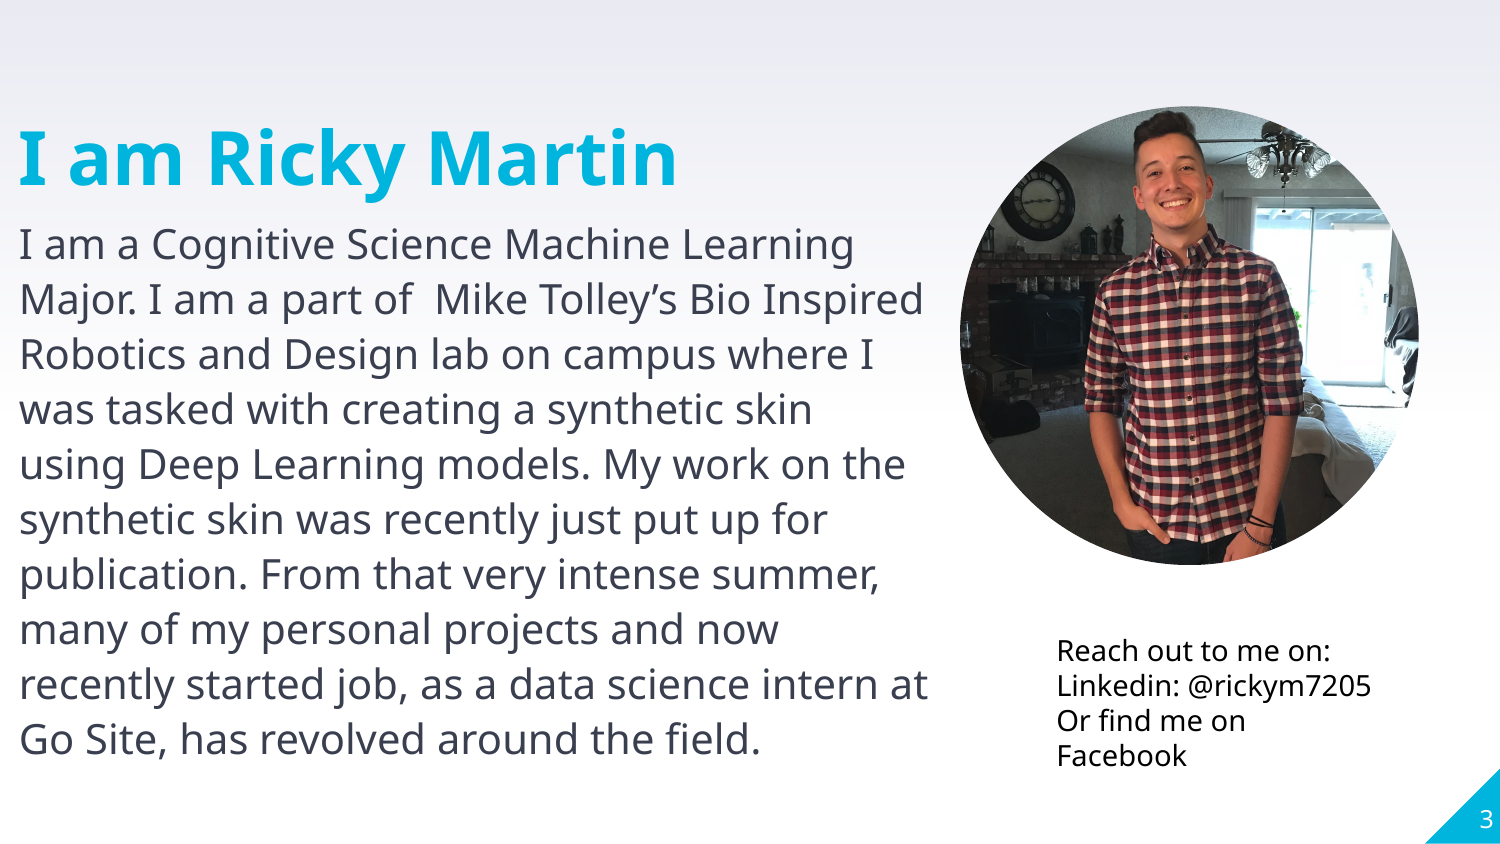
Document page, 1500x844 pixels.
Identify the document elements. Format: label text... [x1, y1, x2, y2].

subtitle I am Ricky Martin I am a Cognitive Science Machine Learning Major. I am a part of Mike Tolley’s Bio Inspired Robotics and Design lab on campus where I was tasked with creating a synthetic skin using Deep Learning models. My work on the synthetic skin was recently just put up for publication. From that very intense summer, many of my personal projects and now recently started job, as a data science intern at Go Site, has revolved around the field. [18, 101, 931, 830]
slide_number ‹#› [1418, 760, 1494, 838]
picture [959, 106, 1419, 566]
text_box Reach out to me on: Linkedin: @rickym7205 Or find me on Facebook [1041, 616, 1398, 761]
